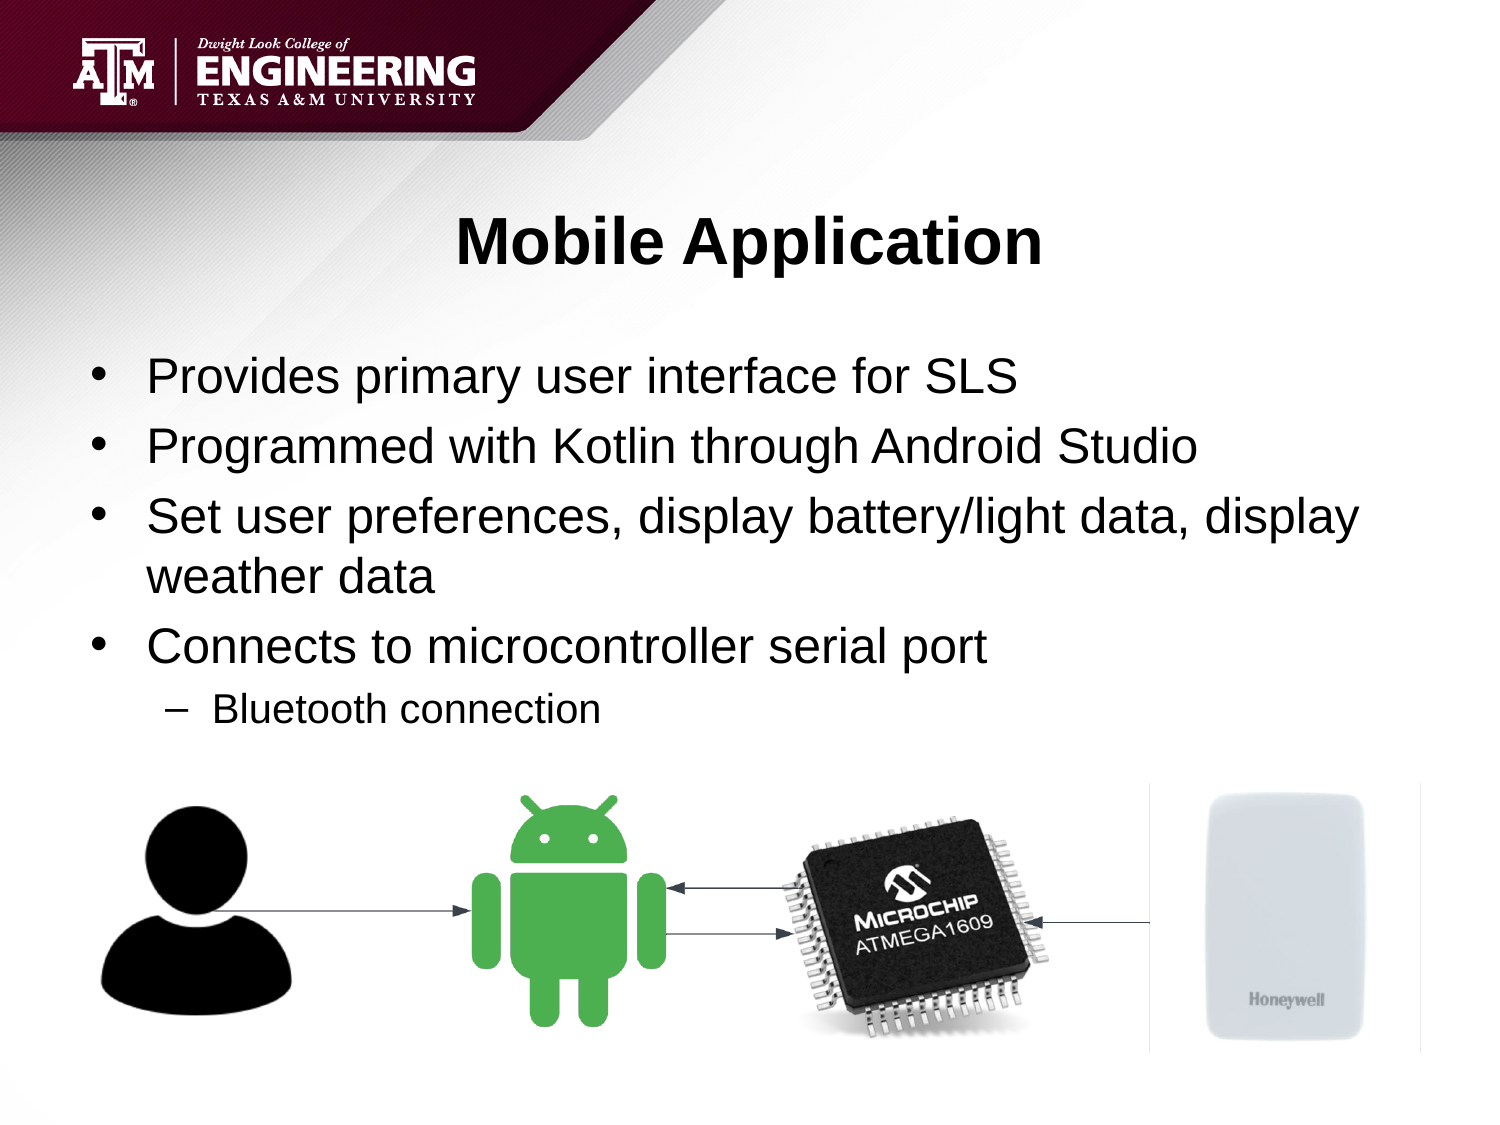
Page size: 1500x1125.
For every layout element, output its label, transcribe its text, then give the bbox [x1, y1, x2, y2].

title Mobile Application [75, 172, 1425, 304]
list Provides primary user interface for SLS Programmed with Kotlin through Android Studio Set user preferences, display battery/light data, display weather data Connects to microcontroller serial port Bluetooth connection [75, 336, 1425, 736]
picture [0, 0, 1500, 1125]
